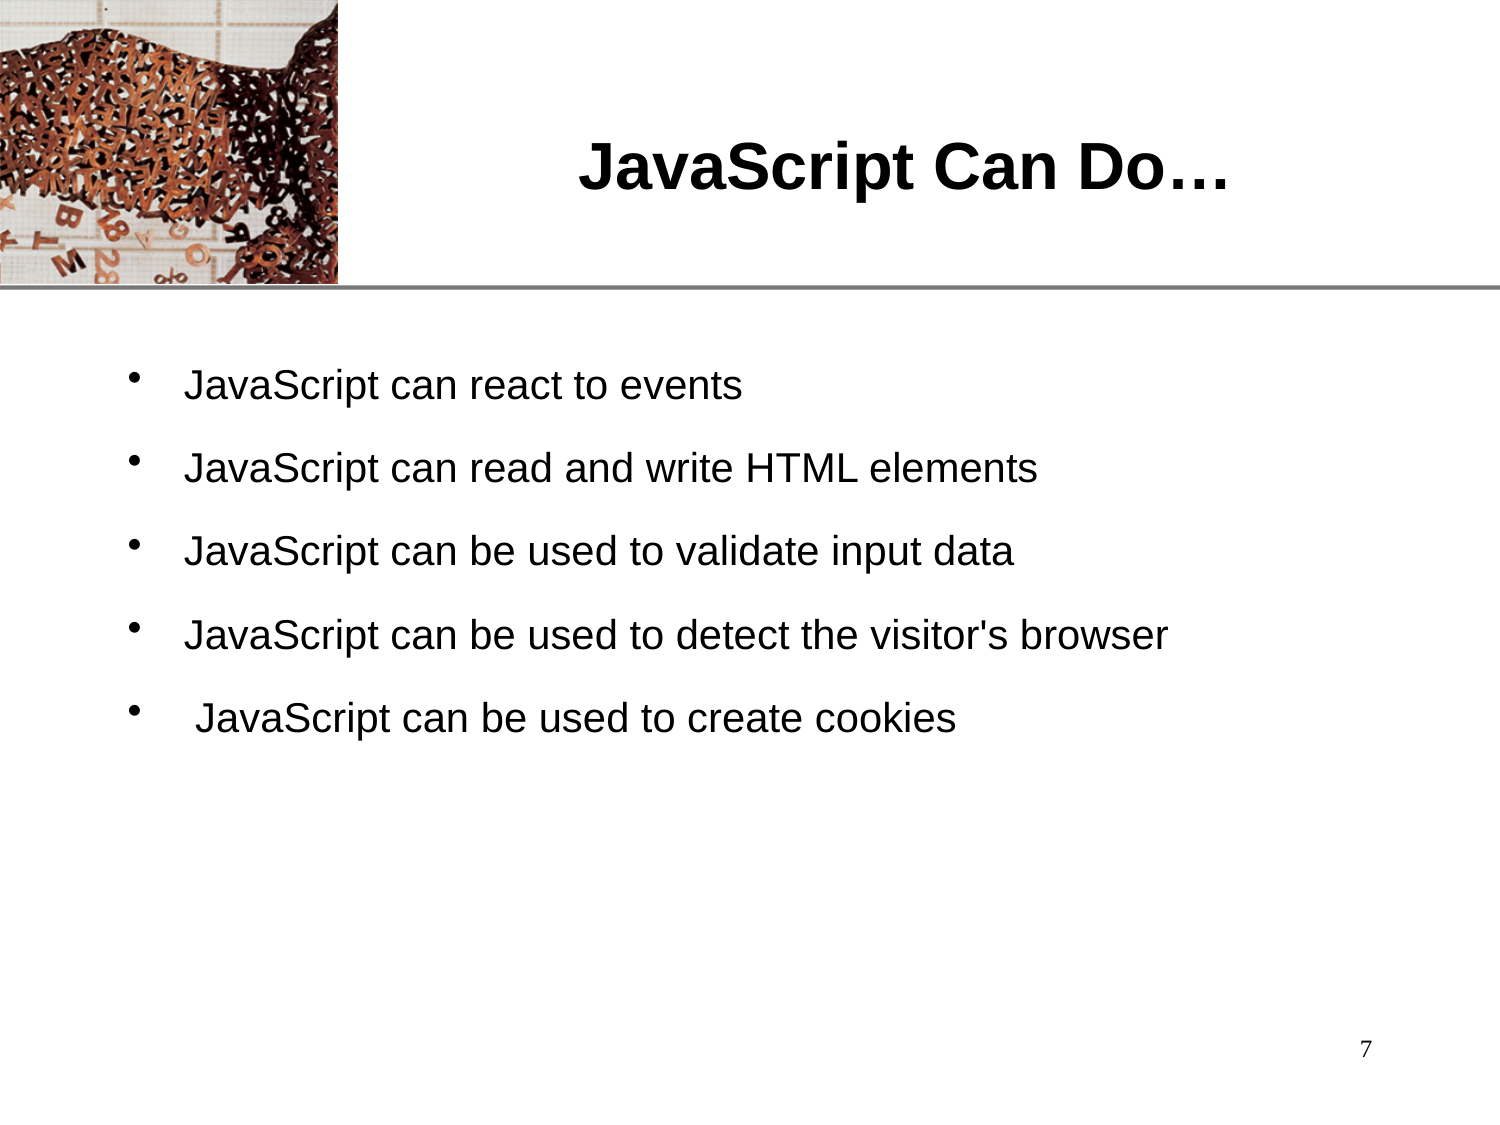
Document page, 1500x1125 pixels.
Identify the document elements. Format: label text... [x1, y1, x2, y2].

picture [0, 0, 338, 284]
title JavaScript Can Do… [337, 62, 1476, 263]
list JavaScript can react to events JavaScript can read and write HTML elements JavaScript can be used to validate input data JavaScript can be used to detect the visitor's browser JavaScript can be used to create cookies [112, 324, 1451, 1125]
